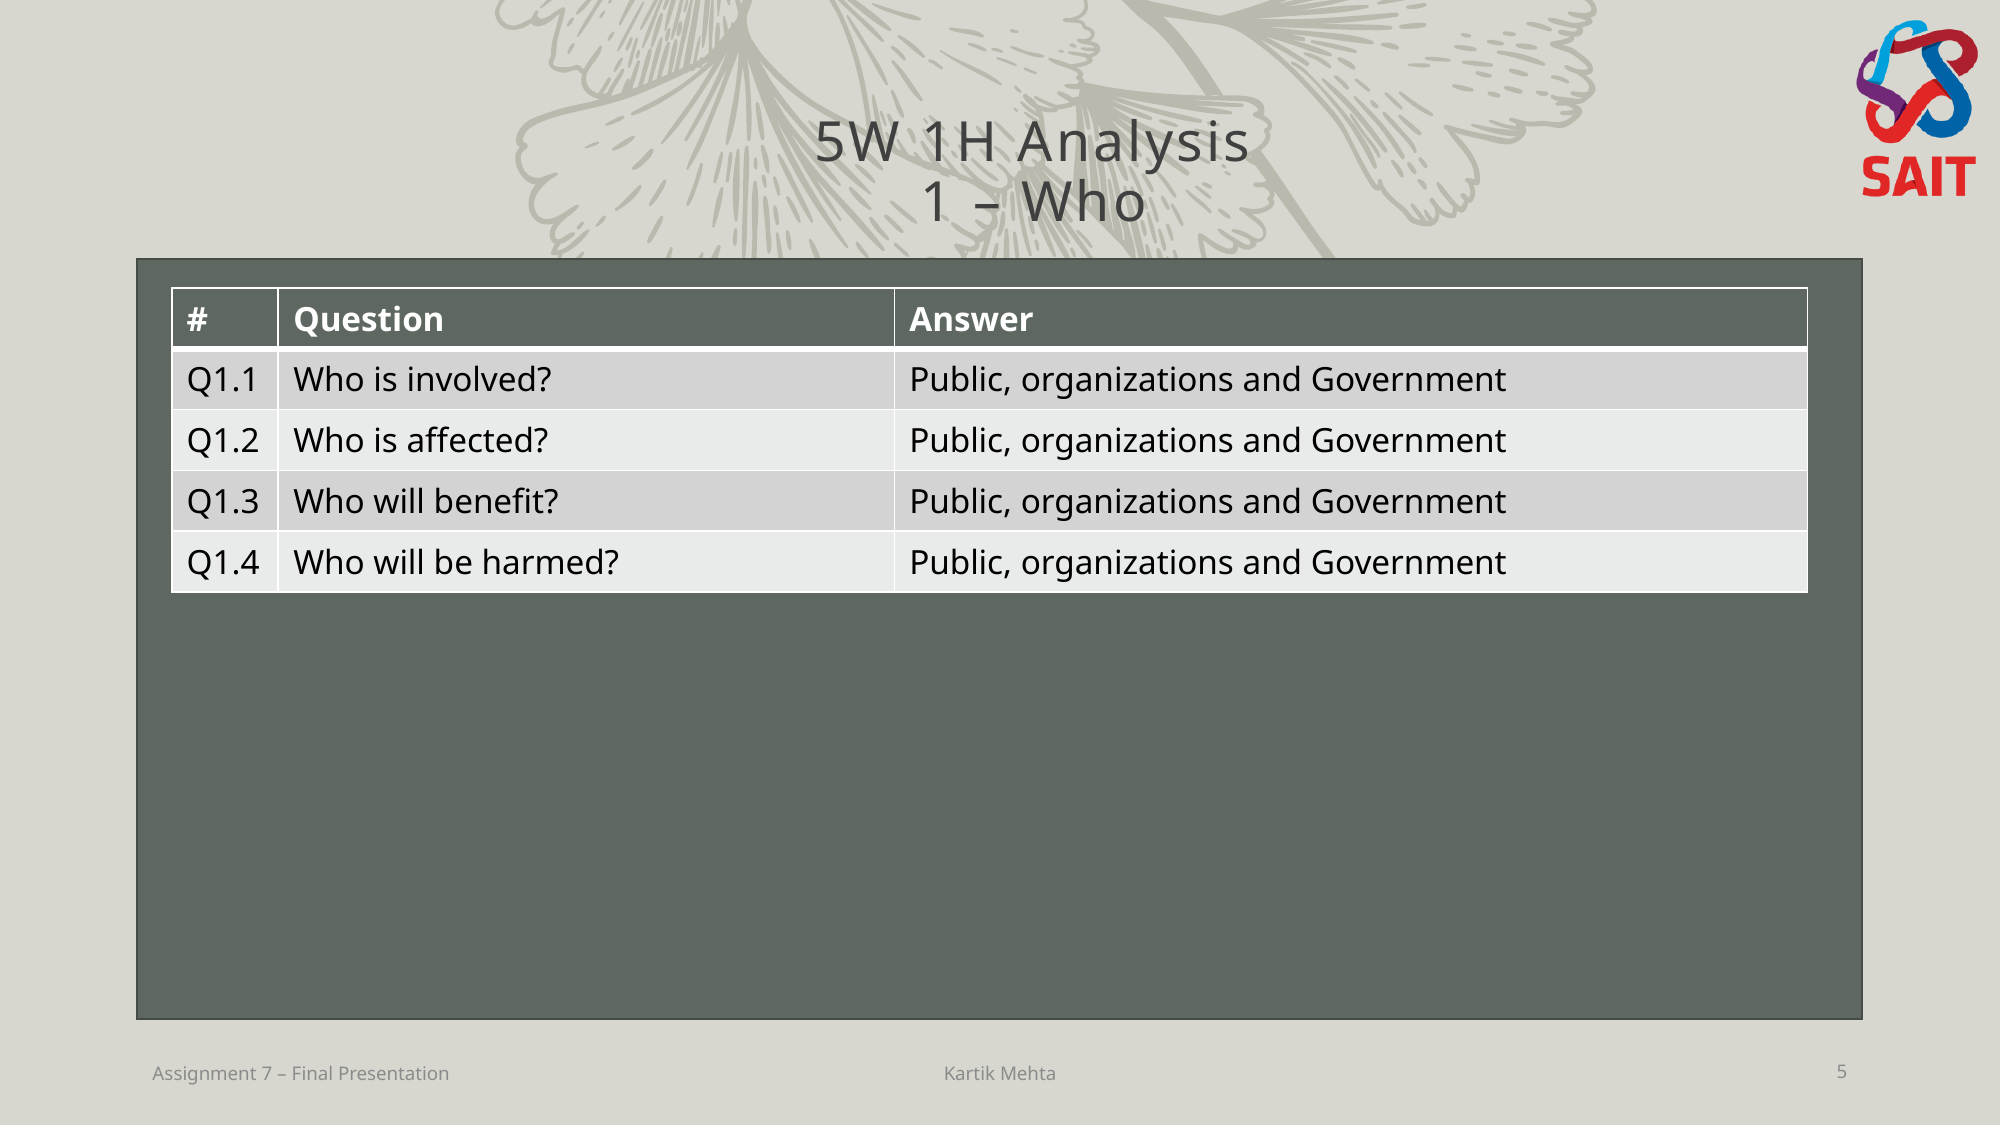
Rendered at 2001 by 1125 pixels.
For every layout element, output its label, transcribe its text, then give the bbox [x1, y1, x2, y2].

picture [1832, 0, 2000, 211]
table_cell Public, organizations and Government [895, 471, 1807, 530]
table_cell Who will be harmed? [279, 532, 894, 591]
table_cell Q1.3 [173, 471, 277, 530]
table_cell Who is affected? [279, 410, 894, 470]
table_header Question [279, 289, 894, 346]
text_box [136, 258, 1863, 1020]
footer Kartik Mehta [662, 1042, 1338, 1103]
table_cell Who is involved? [279, 352, 894, 409]
table_cell Public, organizations and Government [895, 532, 1807, 591]
table_cell Q1.4 [173, 532, 277, 591]
table_cell Q1.2 [173, 410, 277, 470]
title 5W 1H Analysis 1 – Who [171, 106, 1897, 242]
table_cell Who will benefit? [279, 471, 894, 530]
table_cell Public, organizations and Government [895, 352, 1807, 409]
table_header Answer [895, 289, 1807, 346]
table_cell Public, organizations and Government [895, 410, 1807, 470]
table_header # [173, 289, 277, 346]
slide_number Assignment 7 – Final Presentation [137, 1042, 588, 1103]
table_cell Q1.1 [173, 352, 277, 409]
slide_number 5 [1412, 1042, 1863, 1103]
